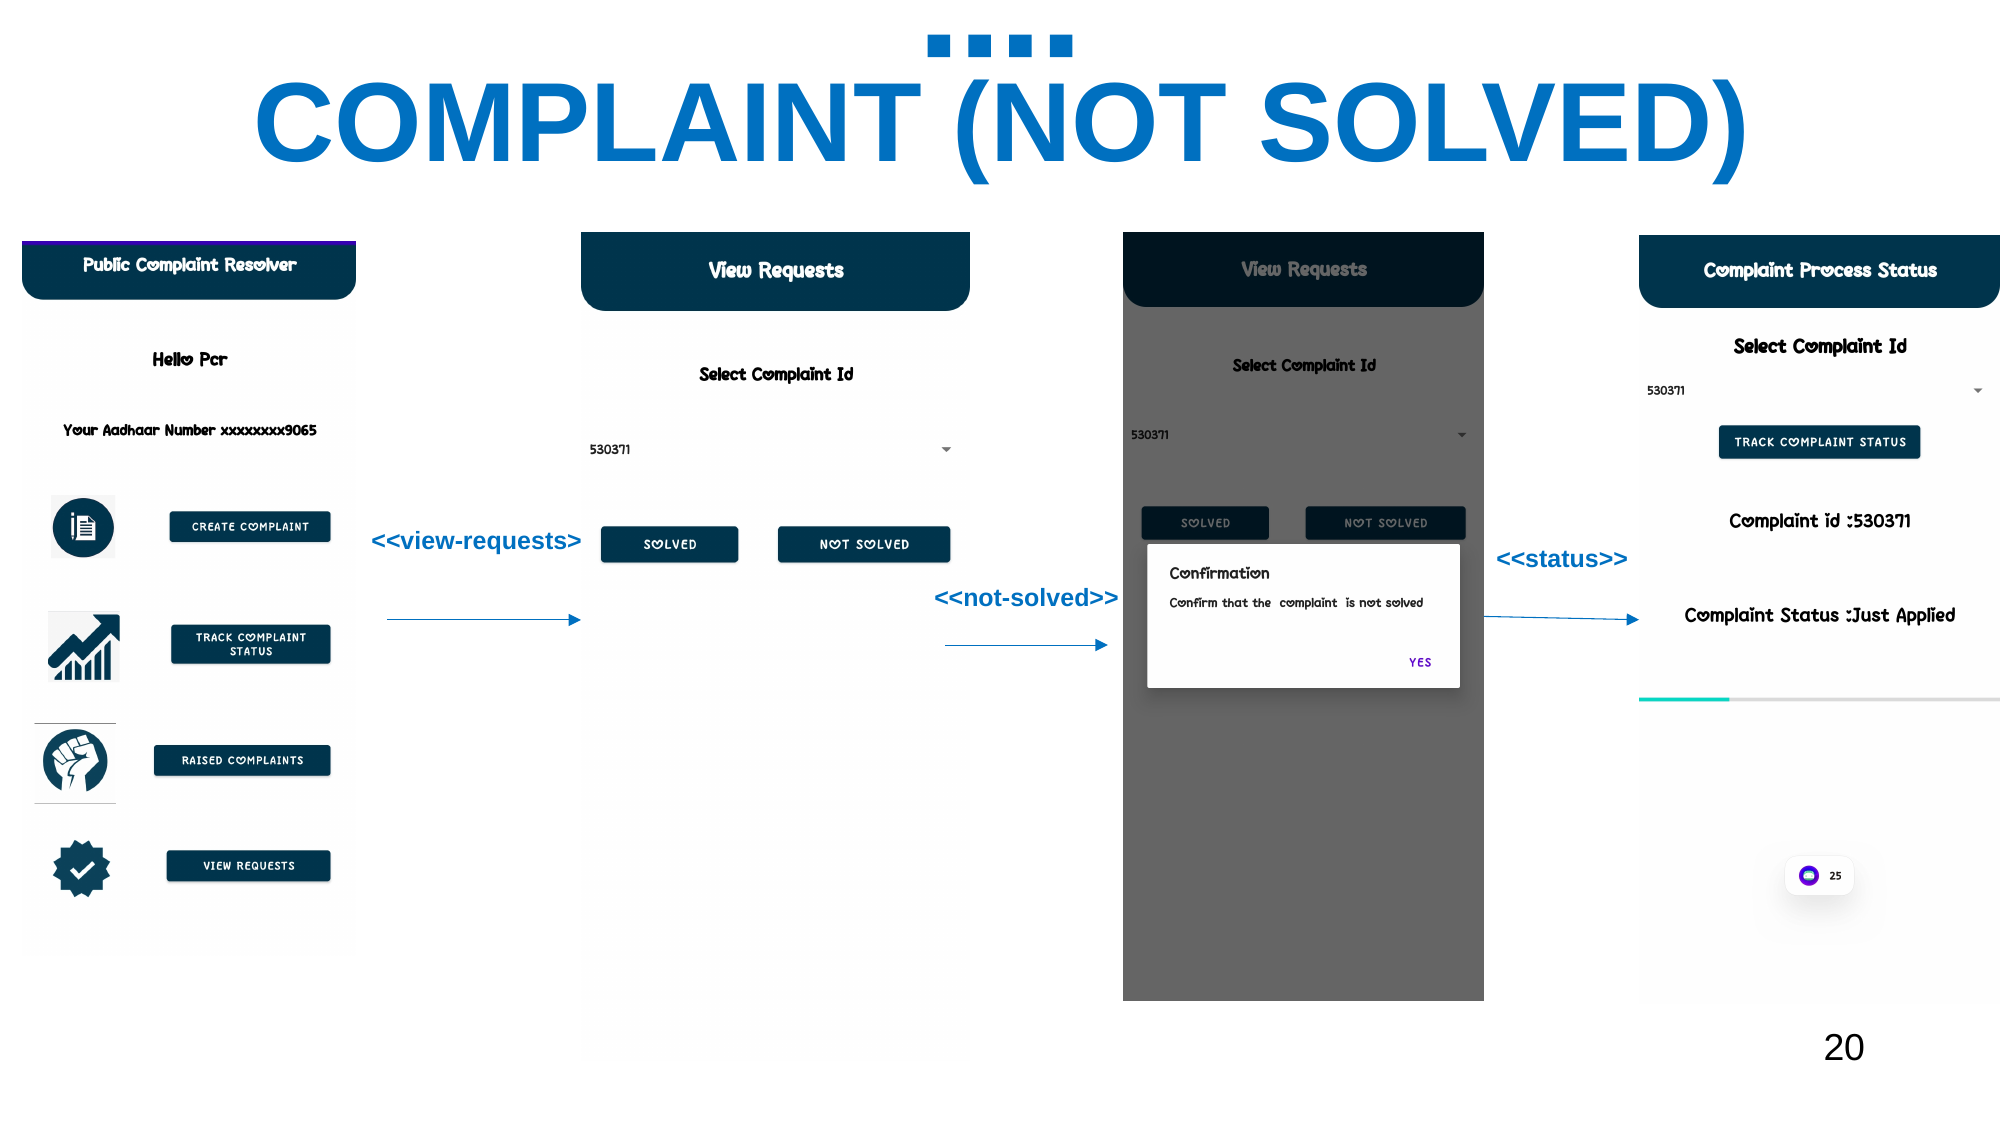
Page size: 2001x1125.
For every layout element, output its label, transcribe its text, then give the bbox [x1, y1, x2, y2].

picture [1123, 232, 1484, 1001]
picture [137, 258, 218, 274]
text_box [1483, 616, 1639, 620]
text_box 20 [1808, 1015, 1967, 1076]
picture [1639, 291, 2000, 1004]
list COMPLAINT (NOT SOLVED) [53, 65, 1952, 185]
picture [1889, 264, 1936, 277]
picture [1801, 263, 1871, 277]
picture [580, 288, 970, 1061]
picture [84, 258, 129, 271]
picture [1716, 263, 1793, 280]
text_box <<view-requests>> [356, 517, 580, 562]
picture [1879, 263, 1888, 277]
picture [1705, 263, 1715, 277]
picture [22, 285, 356, 956]
picture [759, 262, 843, 281]
picture [22, 241, 356, 245]
text_box <<status>> [1484, 534, 1639, 580]
picture [226, 258, 296, 271]
text_box <<not-solved>> [970, 574, 1123, 619]
picture [710, 262, 751, 278]
